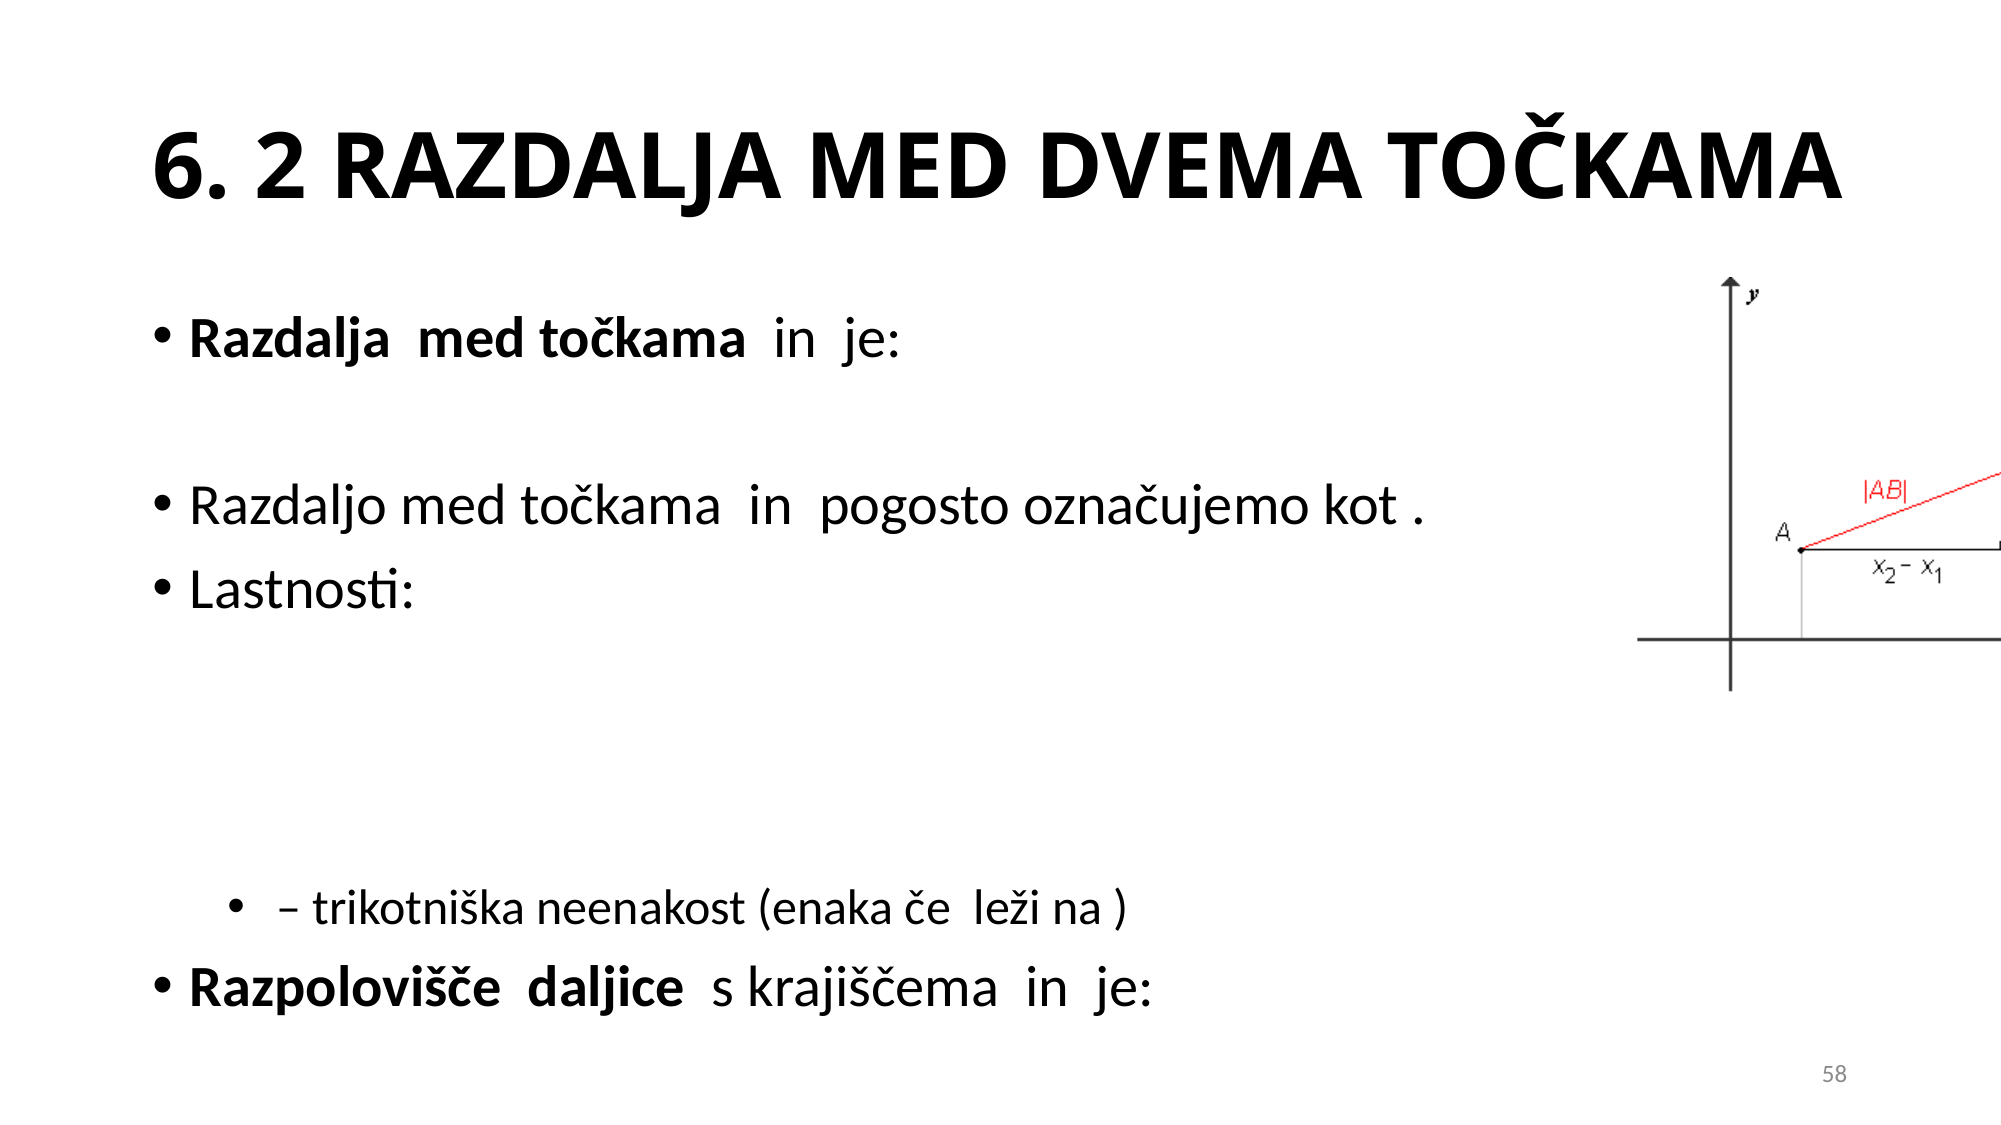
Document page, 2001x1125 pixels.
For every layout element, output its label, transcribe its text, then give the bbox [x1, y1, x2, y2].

slide_number 58 [1412, 1042, 1863, 1103]
picture [1637, 277, 2001, 697]
title 6. 2 RAZDALJA MED DVEMA TOČKAMA [137, 59, 1863, 278]
